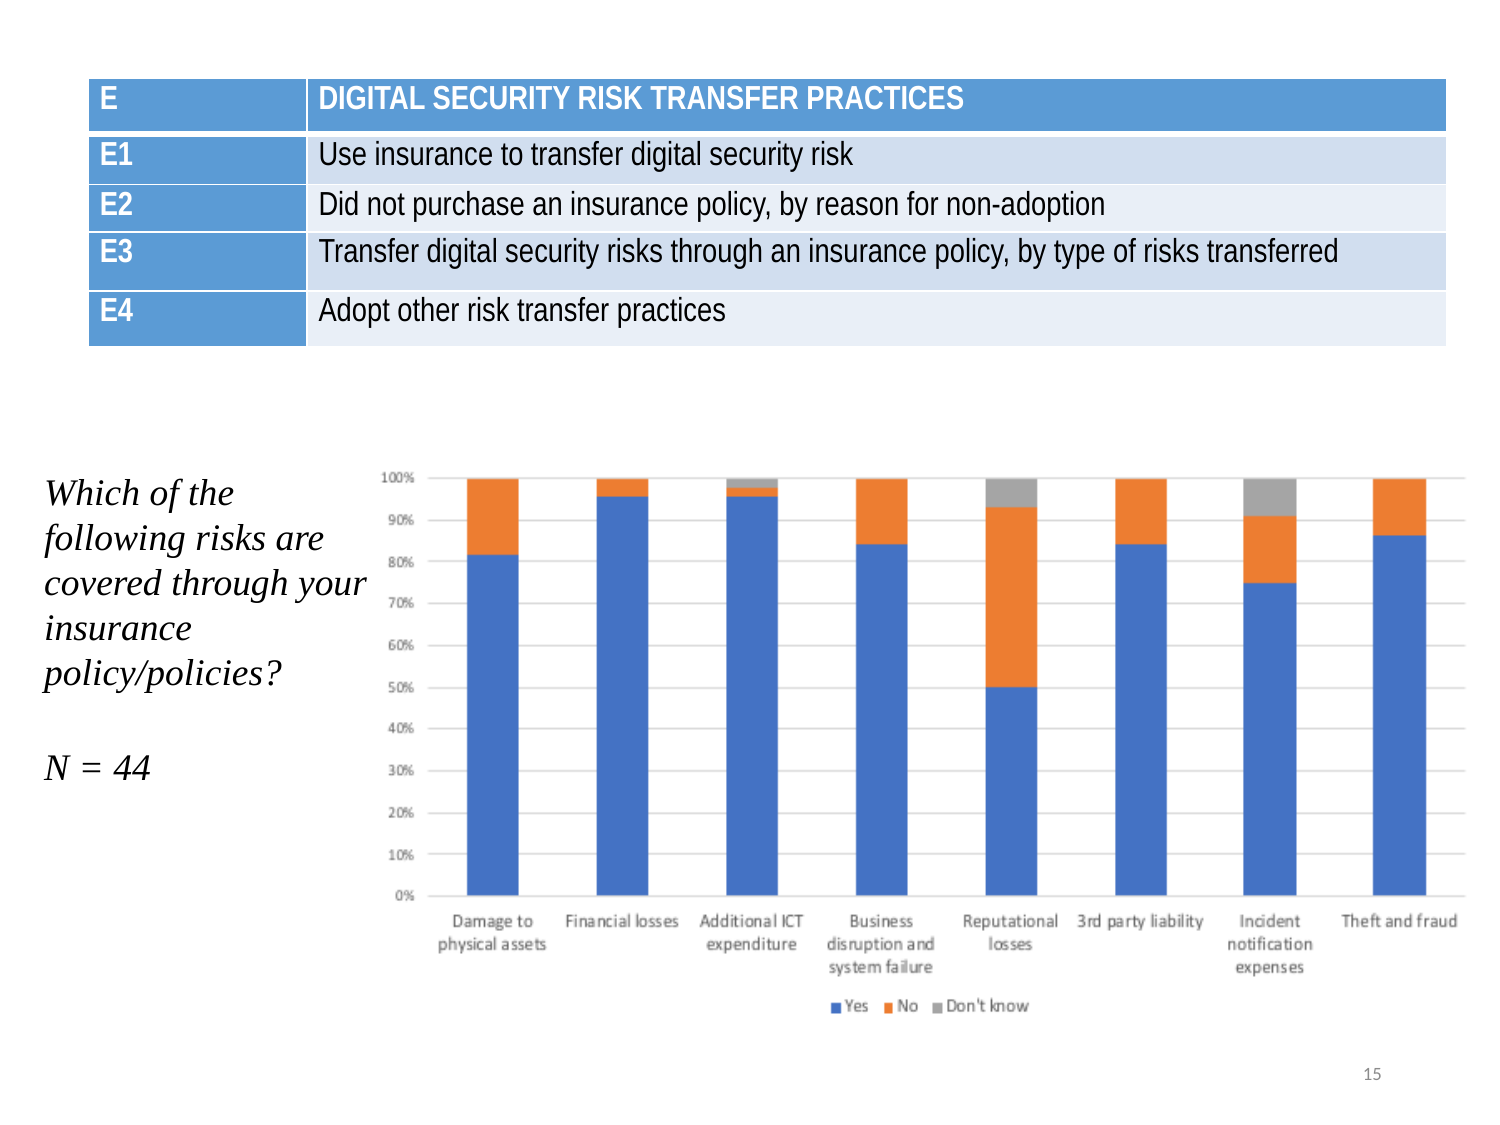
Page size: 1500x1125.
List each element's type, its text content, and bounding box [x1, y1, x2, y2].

table_cell E1 [89, 137, 306, 184]
table_cell E4 [89, 292, 306, 346]
table_header E [89, 79, 306, 131]
table_cell Transfer digital security risks through an insurance policy, by type of risks transferred [308, 233, 1446, 290]
table_header DIGITAL SECURITY RISK TRANSFER PRACTICES [308, 79, 1446, 131]
text_box Which of the following risks are covered through your insurance policy/policies? N = 44 [0, 460, 371, 796]
table_cell Did not purchase an insurance policy, by reason for non-adoption [308, 185, 1446, 231]
table_cell Use insurance to transfer digital security risk [308, 137, 1446, 184]
picture [371, 460, 1483, 1035]
slide_number 15 [1059, 1042, 1397, 1103]
table_cell E2 [89, 185, 306, 231]
table_cell E3 [89, 233, 306, 290]
table_cell Adopt other risk transfer practices [308, 292, 1446, 346]
